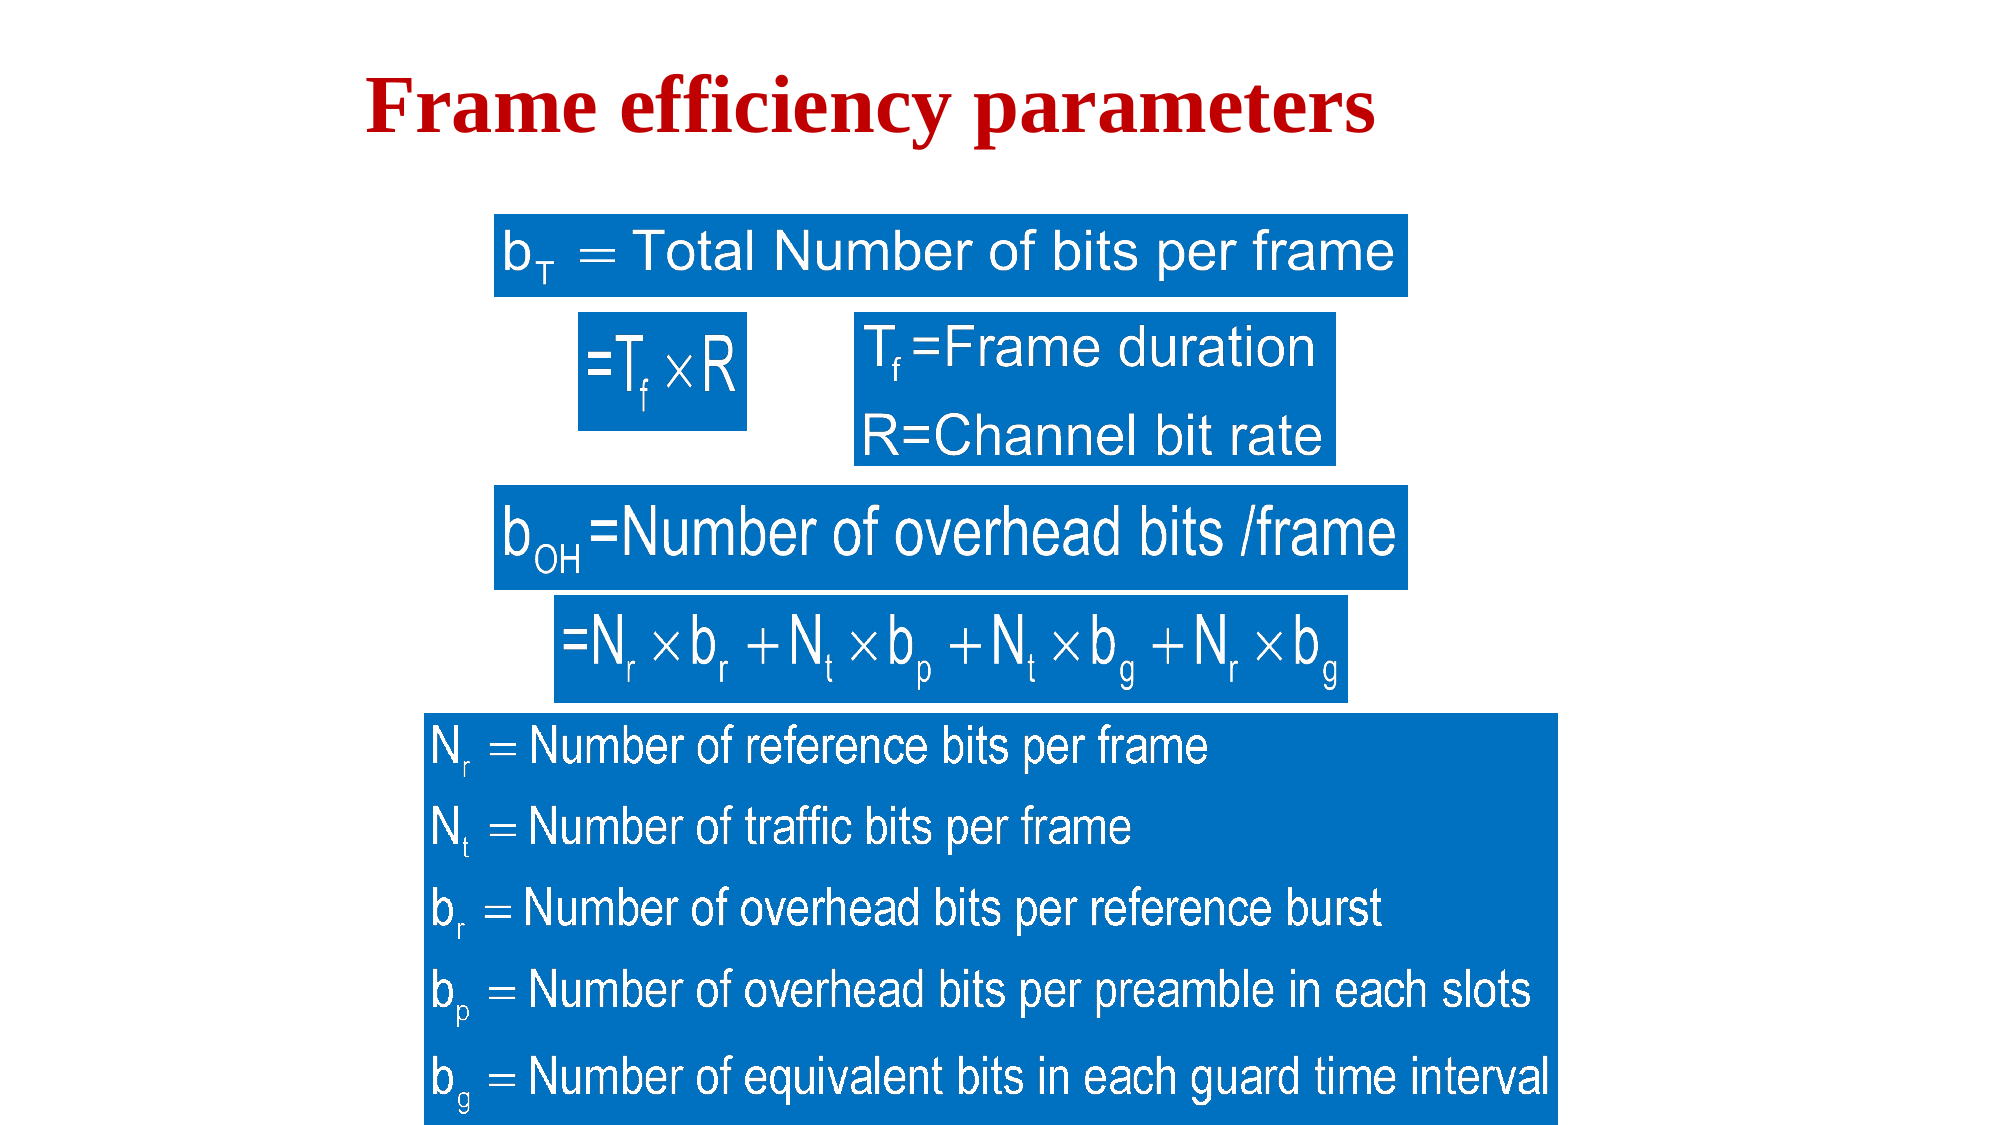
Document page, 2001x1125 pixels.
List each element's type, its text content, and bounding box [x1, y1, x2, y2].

picture [853, 311, 1337, 467]
picture [493, 213, 1408, 298]
picture [553, 594, 1348, 704]
picture [424, 712, 1558, 1125]
picture [577, 311, 748, 432]
title Frame efficiency parameters [350, 41, 1408, 171]
picture [493, 485, 1408, 590]
